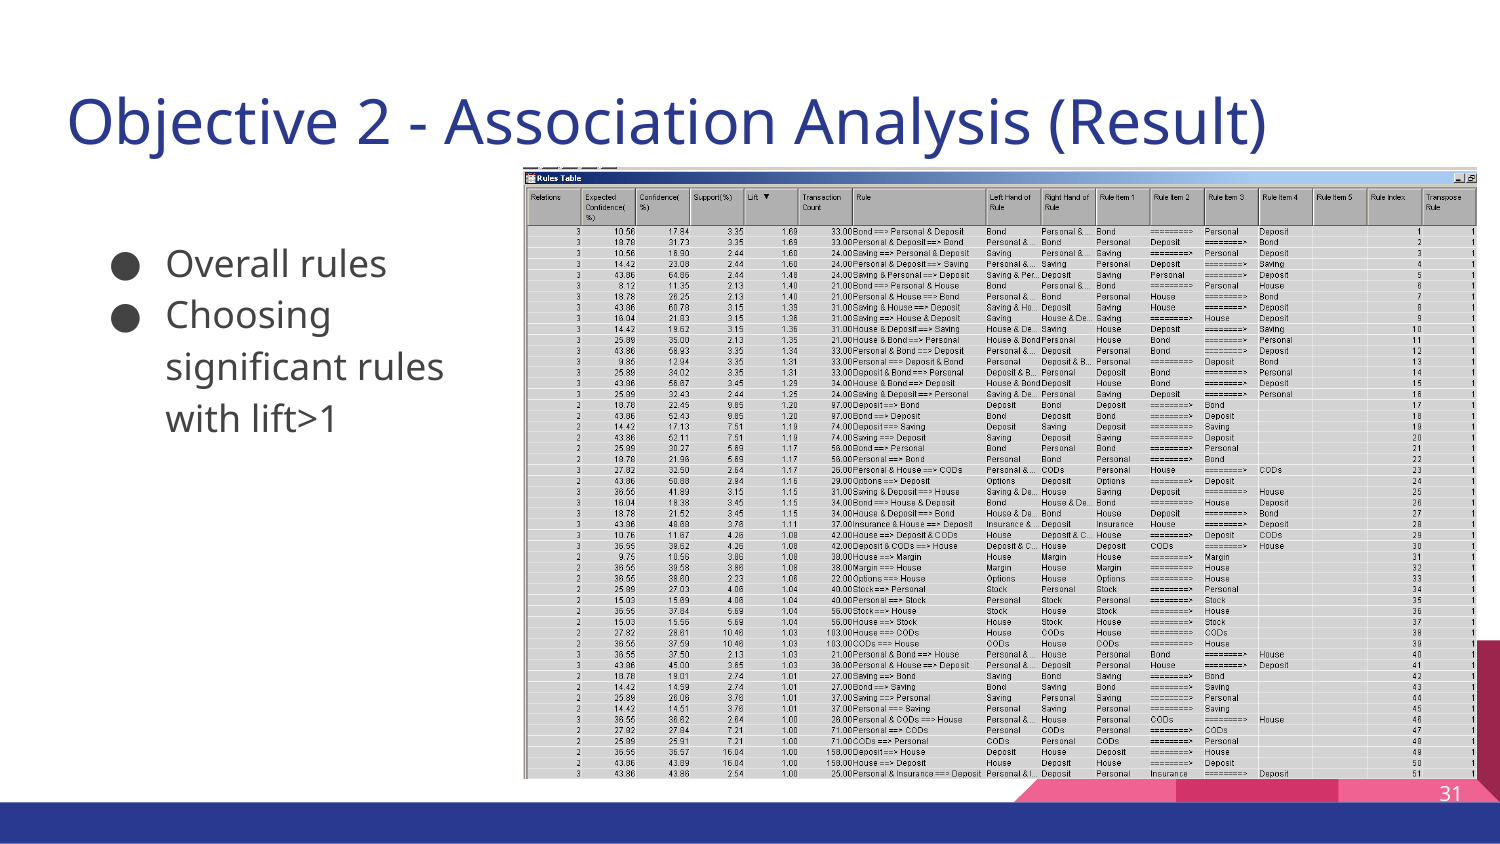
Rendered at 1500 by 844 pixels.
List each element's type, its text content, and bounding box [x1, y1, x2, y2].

title Objective 2 - Association Analysis (Result) [51, 67, 1449, 167]
slide_number 31 [1387, 786, 1478, 828]
text_box Overall rules Choosing significant rules with lift>1 [75, 218, 518, 562]
picture [523, 167, 1477, 780]
